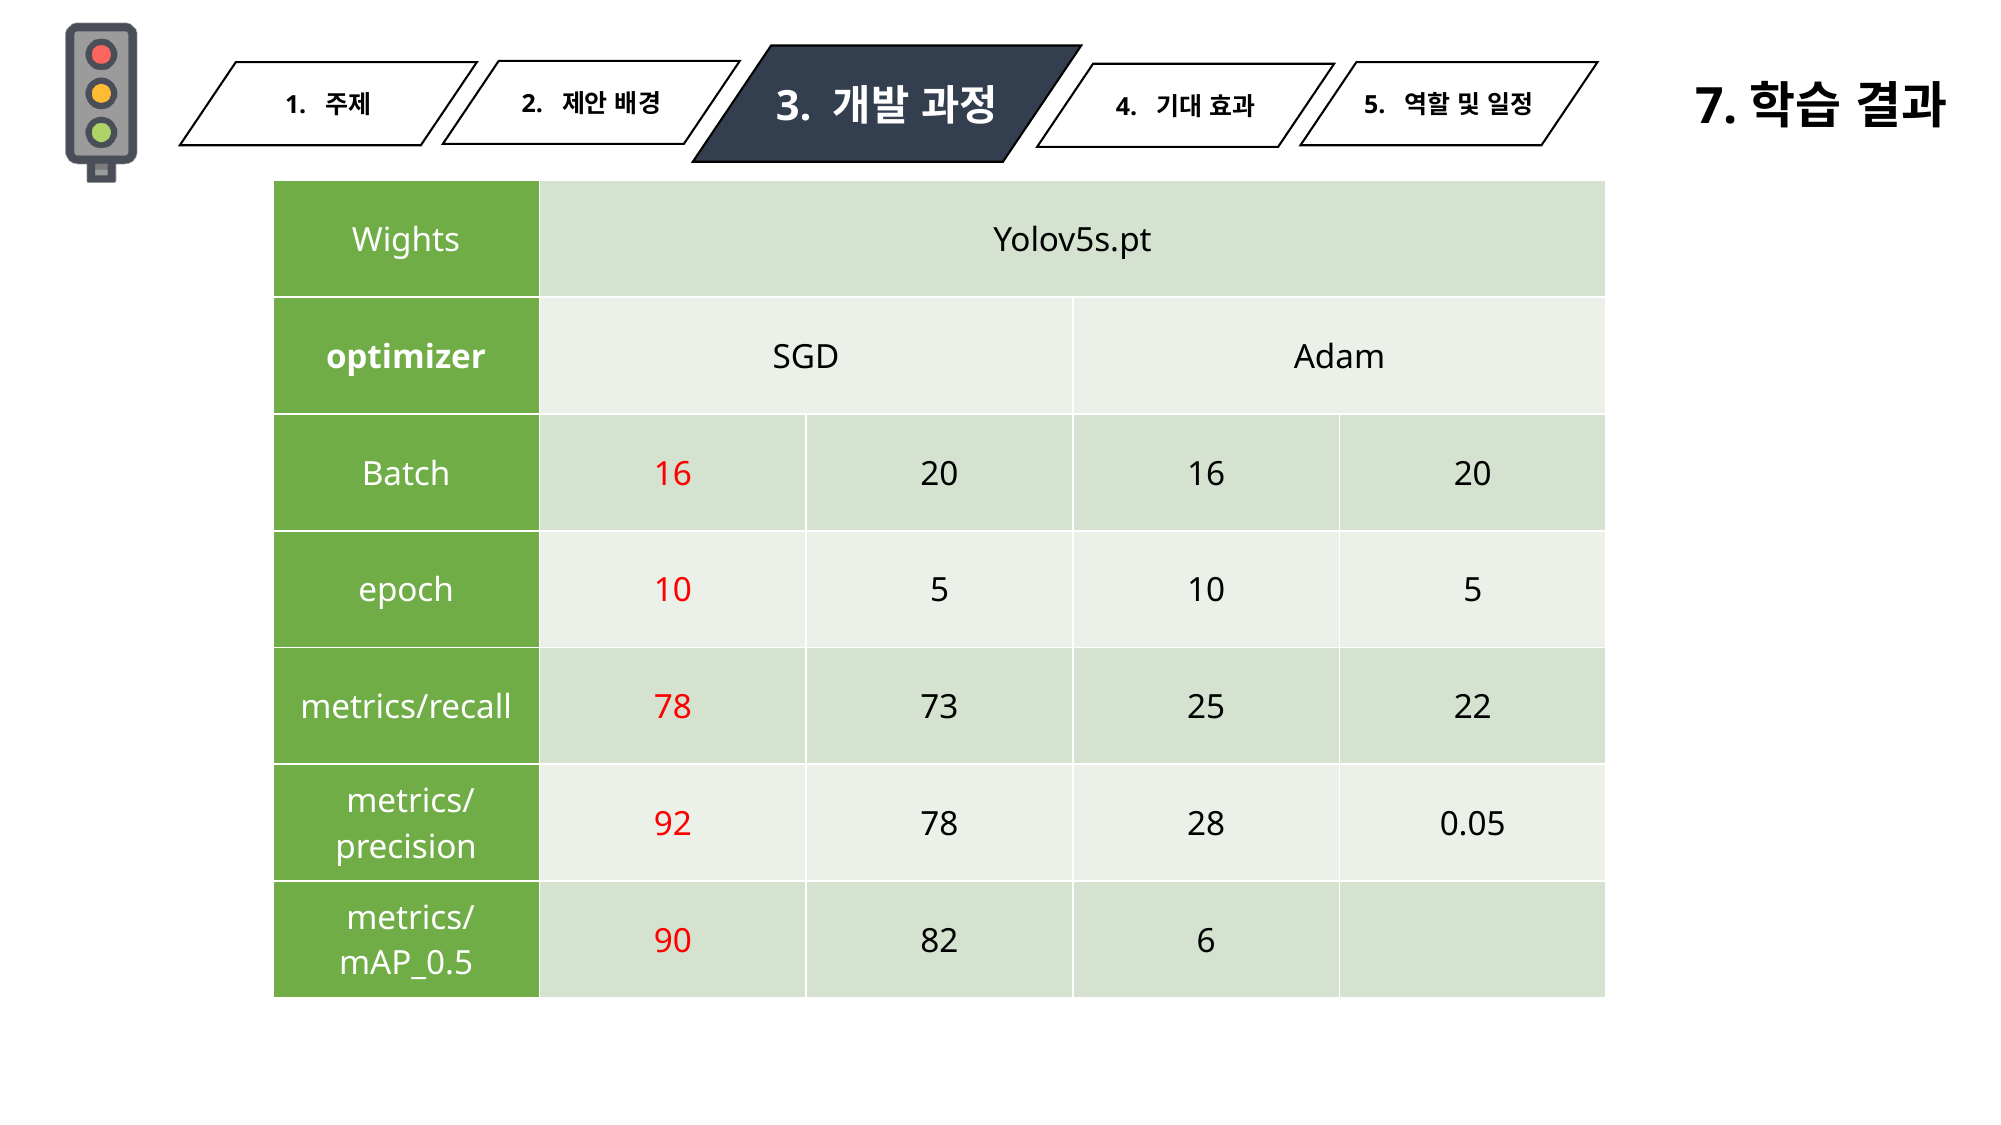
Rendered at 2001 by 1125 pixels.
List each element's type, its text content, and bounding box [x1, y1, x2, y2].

table_cell 5 [1340, 532, 1605, 647]
table_cell 16 [540, 415, 805, 530]
table_cell 20 [807, 415, 1072, 530]
table_cell metrics/precision [274, 765, 539, 880]
text_box 5. 역할 및 일정 [1298, 61, 1600, 147]
table_cell SGD [540, 298, 1072, 413]
table_cell metrics/mAP_0.5 [274, 882, 539, 997]
table_cell Batch [274, 415, 539, 530]
text_box 3. 개발 과정 [690, 44, 1084, 163]
table_cell 82 [807, 882, 1072, 997]
table_cell [1340, 882, 1605, 997]
table_header Wights [274, 181, 539, 296]
table_cell epoch [274, 532, 539, 647]
table_cell 22 [1340, 648, 1605, 763]
table_cell 78 [807, 765, 1072, 880]
table_cell 6 [1074, 882, 1339, 997]
table_cell 25 [1074, 648, 1339, 763]
table_cell 20 [1340, 415, 1605, 530]
table_cell 90 [540, 882, 805, 997]
table_cell 0.05 [1340, 765, 1605, 880]
table_cell 16 [1074, 415, 1339, 530]
table_cell 28 [1074, 765, 1339, 880]
text_box 4. 기대 효과 [1035, 62, 1337, 148]
text_box 7.학습 결과 [1680, 65, 1978, 141]
table_cell optimizer [274, 298, 539, 413]
table_cell 73 [807, 648, 1072, 763]
table_cell metrics/recall [274, 648, 539, 763]
table_cell 78 [540, 648, 805, 763]
table_cell Adam [1074, 298, 1605, 413]
table_cell 5 [807, 532, 1072, 647]
table_cell 92 [540, 765, 805, 880]
table_cell 10 [540, 532, 805, 647]
table_header Yolov5s.pt [540, 181, 1605, 296]
text_box 1. 주제 [177, 61, 479, 147]
picture [39, 18, 163, 191]
table_cell 10 [1074, 532, 1339, 647]
text_box 2. 제안 배경 [440, 59, 742, 145]
